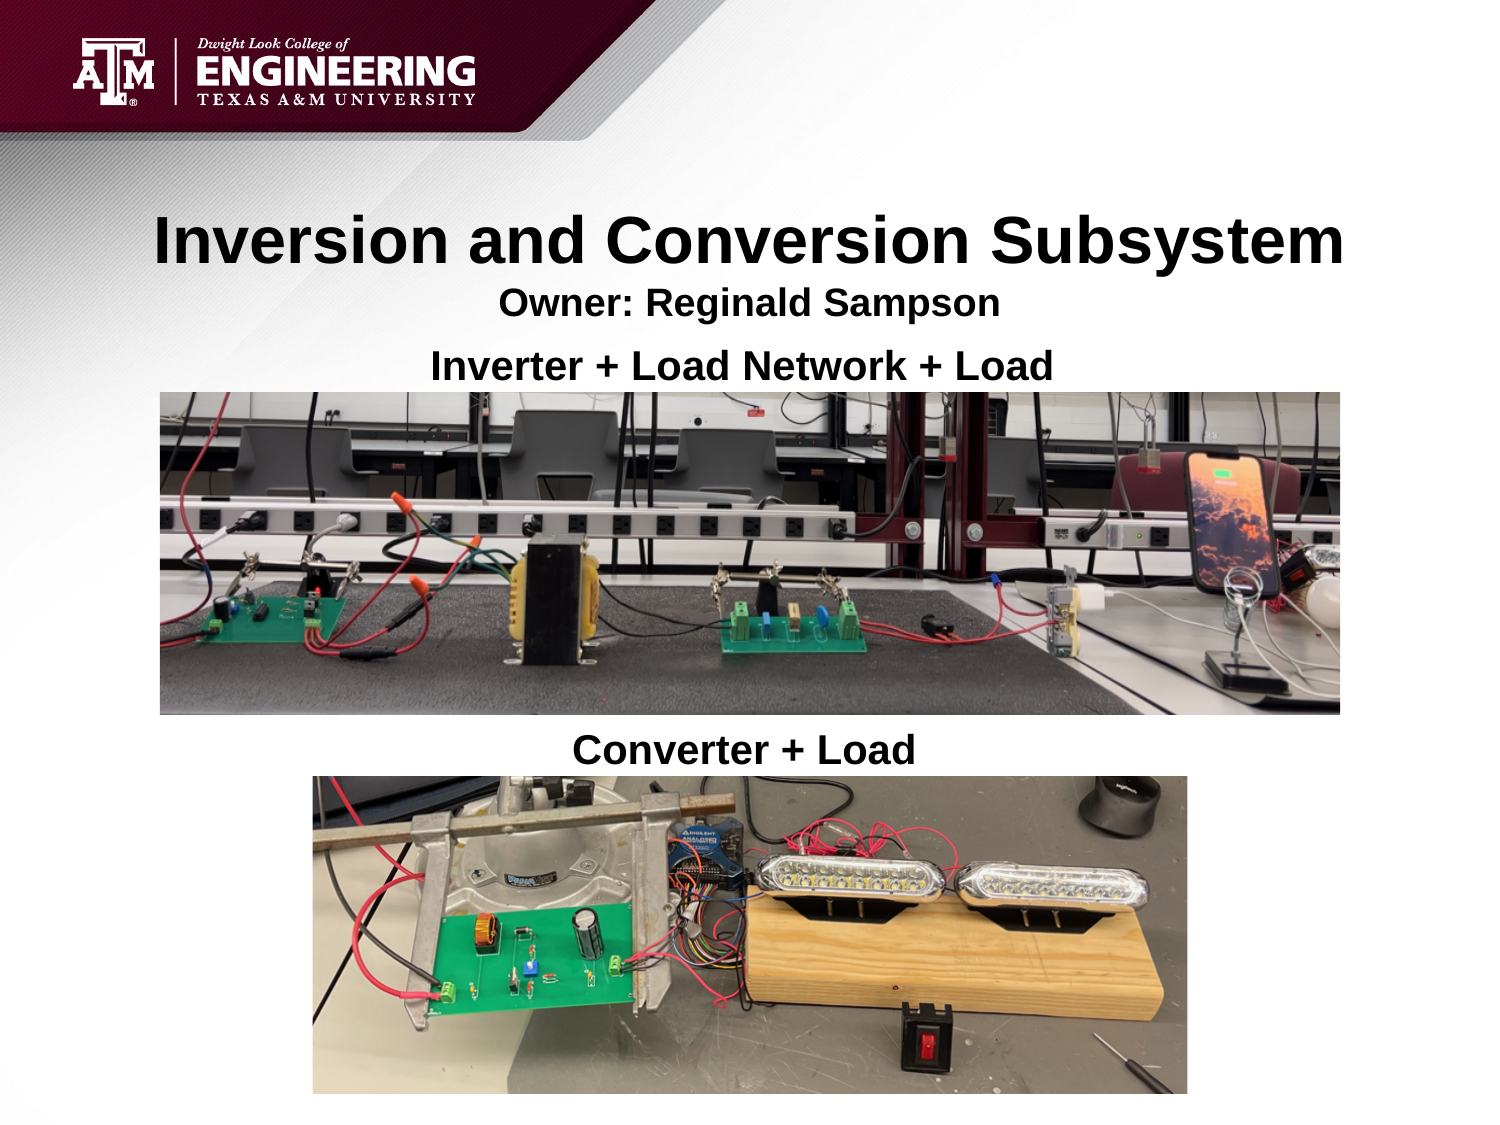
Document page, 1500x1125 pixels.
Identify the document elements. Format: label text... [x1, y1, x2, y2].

title Inversion and Conversion Subsystem Owner: Reginald Sampson [75, 172, 1425, 350]
text_box Converter + Load [557, 723, 943, 774]
text_box Inverter + Load Network + Load [415, 323, 1085, 390]
picture [0, 0, 1500, 1125]
